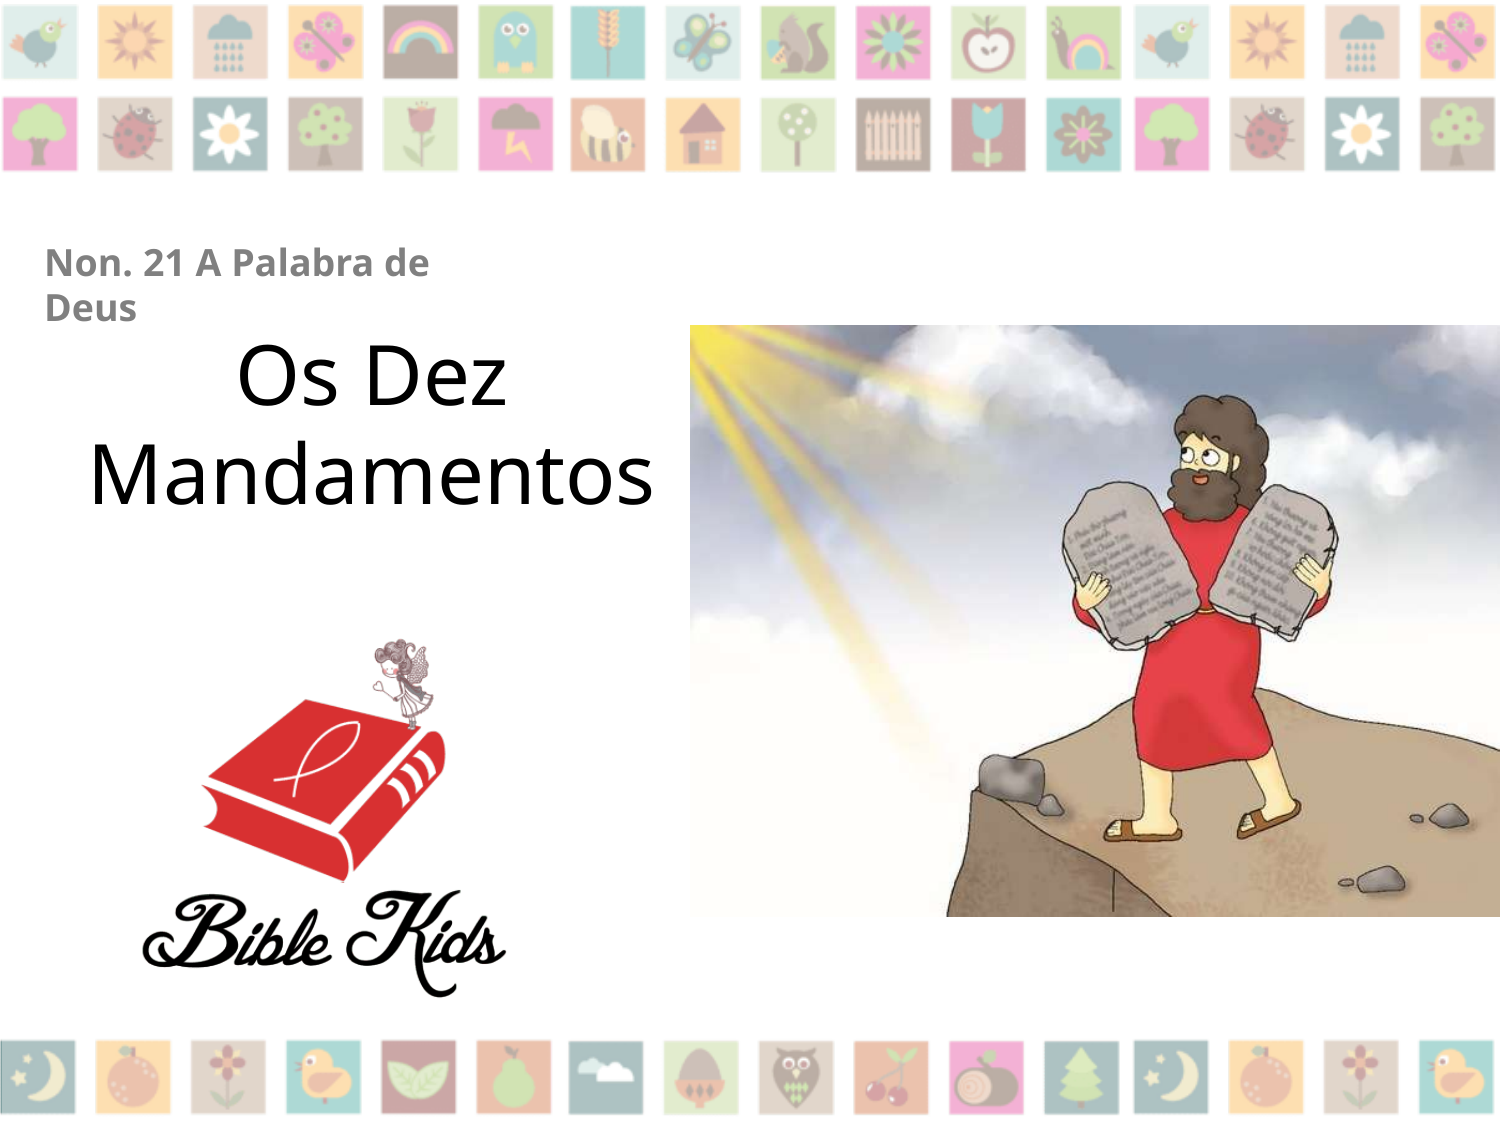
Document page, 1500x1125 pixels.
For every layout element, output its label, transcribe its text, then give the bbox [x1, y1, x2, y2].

picture [117, 600, 544, 1027]
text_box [0, 3, 1500, 181]
text_box Os Dez Mandamentos [29, 314, 715, 530]
picture [690, 324, 1500, 918]
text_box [0, 1028, 1500, 1118]
text_box Non. 21 A Palabra de Deus [29, 231, 514, 314]
